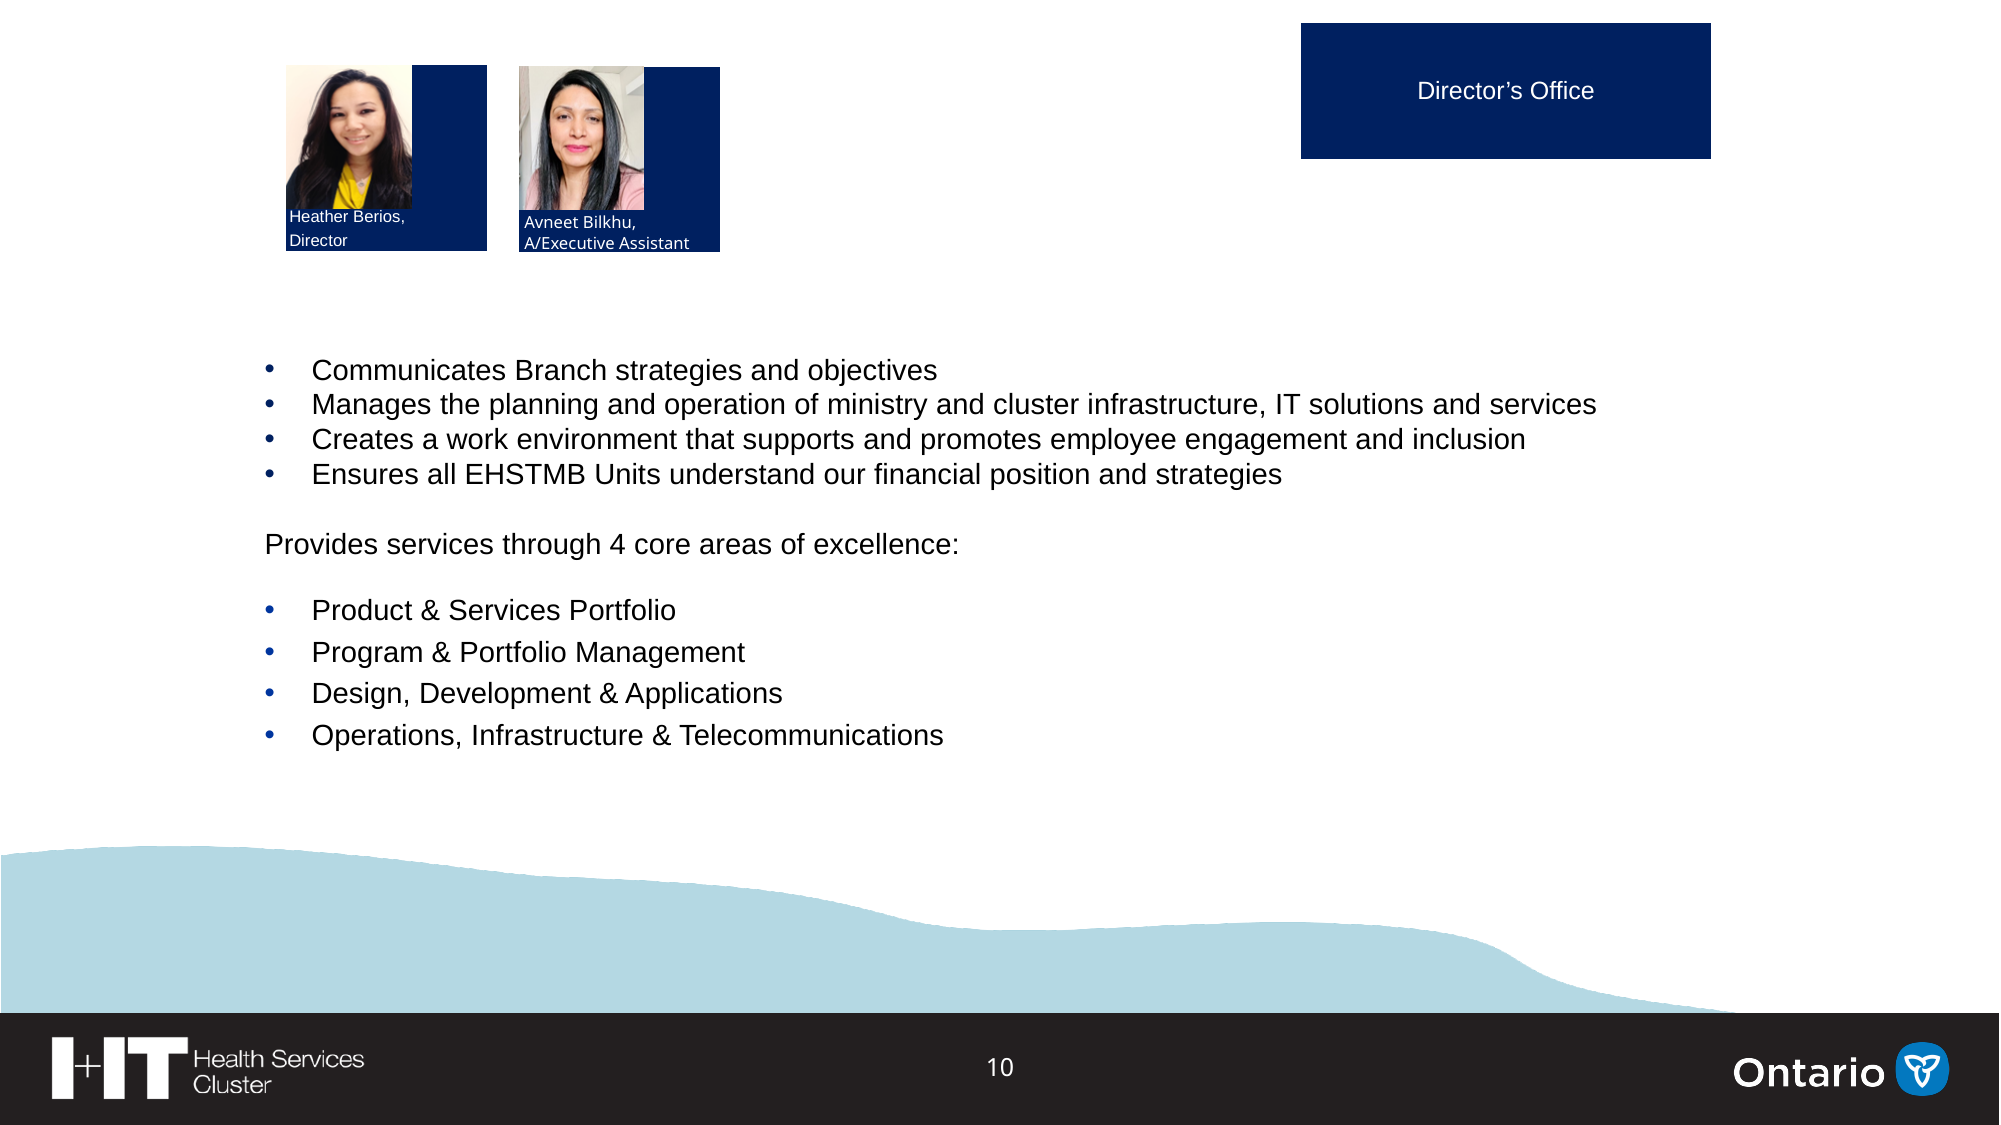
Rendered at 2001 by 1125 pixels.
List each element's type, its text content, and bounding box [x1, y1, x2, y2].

slide_number 10 [943, 1038, 1057, 1099]
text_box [1299, 22, 1713, 160]
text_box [274, 63, 510, 259]
picture [1707, 1015, 1976, 1123]
text_box Communicates Branch strategies and objectives Manages the planning and operation of ministry and cluster infrastructure, IT solutions and services Creates a work environment that supports and promotes employee engagement and inclusion Ensures all EHSTMB Units understand our financial position and strategies Provides services through 4 core areas of excellence: Product & Services Portfolio Program & Portfolio Management Design, Development & Applications Operations, Infrastructure & Telecommunications [249, 343, 1750, 1013]
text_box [509, 65, 745, 261]
